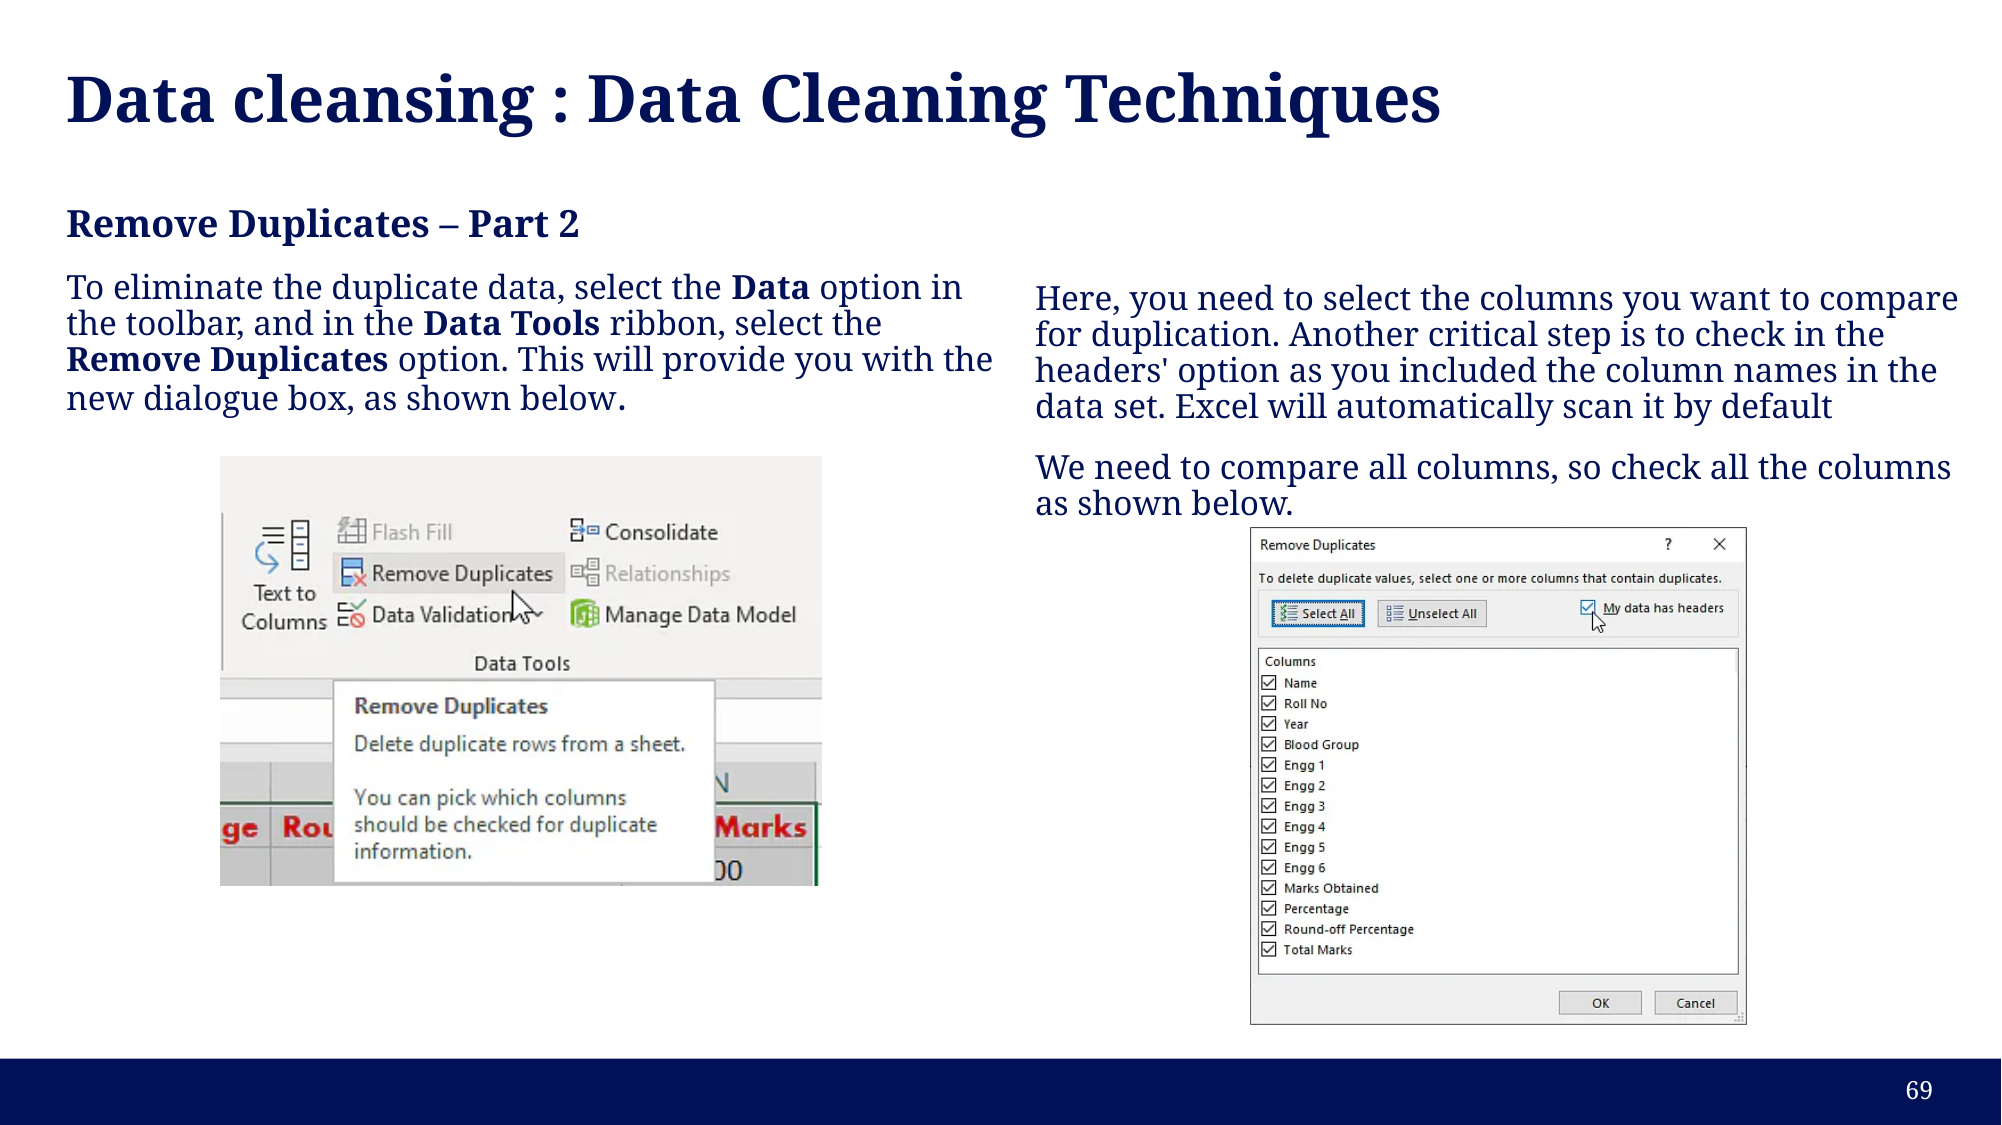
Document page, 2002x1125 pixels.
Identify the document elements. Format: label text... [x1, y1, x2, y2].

list Remove Duplicates – Part 2 To eliminate the duplicate data, select the Data option in the toolbar, and in the Data Tools ribbon, select the Remove Duplicates option. This will provide you with the new dialogue box, as shown below. [66, 205, 1001, 1047]
slide_number 69 [1498, 1061, 1949, 1122]
picture [220, 455, 823, 886]
text_box Here, you need to select the columns you want to compare for duplication. Another critical step is to check in the headers' option as you included the column names in the data set. Excel will automatically scan it by default We need to compare all columns, so check all the columns as shown below. [1034, 217, 1970, 1059]
title Data cleansing : Data Cleaning Techniques [66, 66, 1935, 138]
picture [1249, 526, 1747, 1025]
